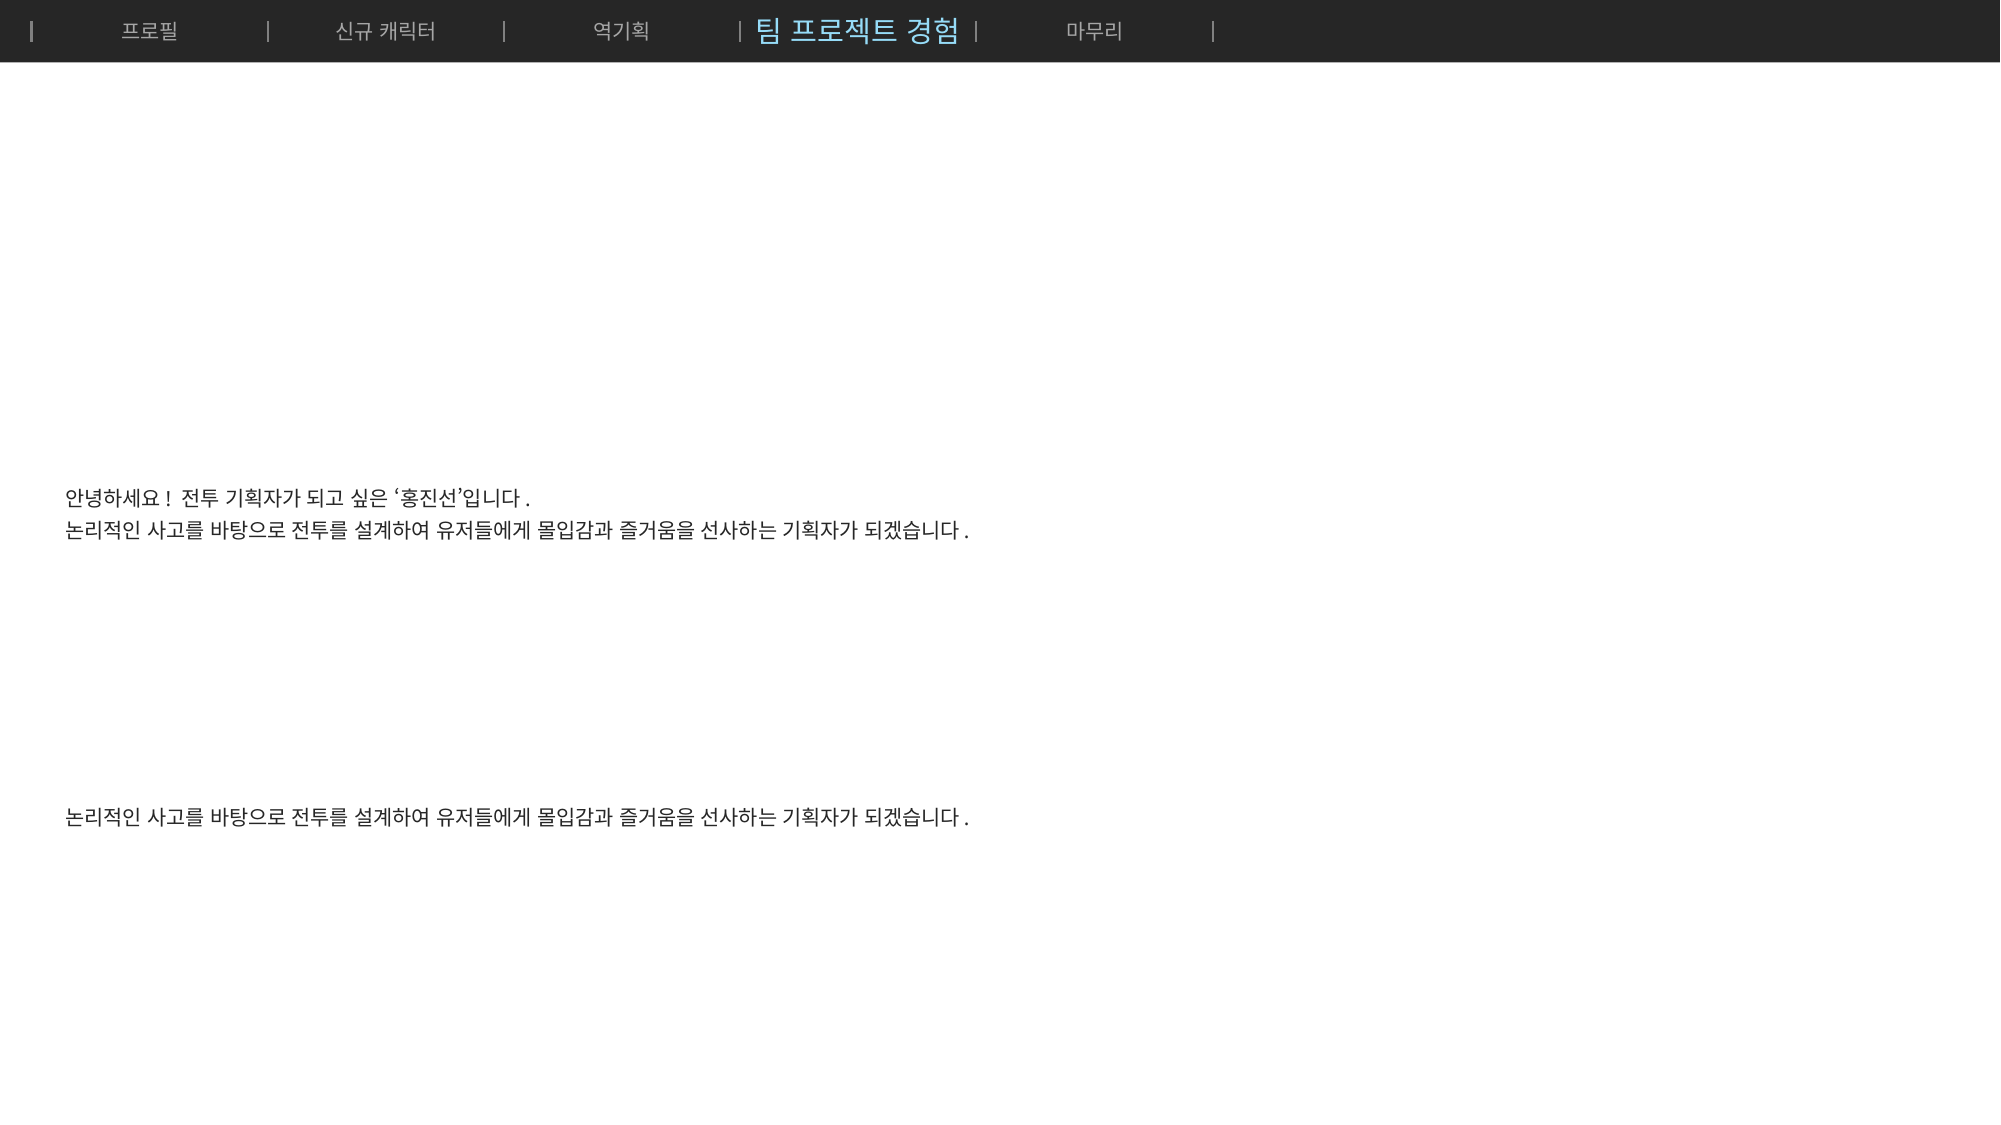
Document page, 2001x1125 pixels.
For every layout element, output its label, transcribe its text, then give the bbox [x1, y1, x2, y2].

text_box 안녕하세요! 전투 기획자가 되고 싶은 ‘홍진선’입니다. 논리적인 사고를 바탕으로 전투를 설계하여 유저들에게 몰입감과 즐거움을 선사하는 기획자가 되겠습니다. [65, 477, 970, 543]
text_box 논리적인 사고를 바탕으로 전투를 설계하여 유저들에게 몰입감과 즐거움을 선사하는 기획자가 되겠습니다. [65, 796, 970, 830]
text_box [0, 0, 2000, 64]
